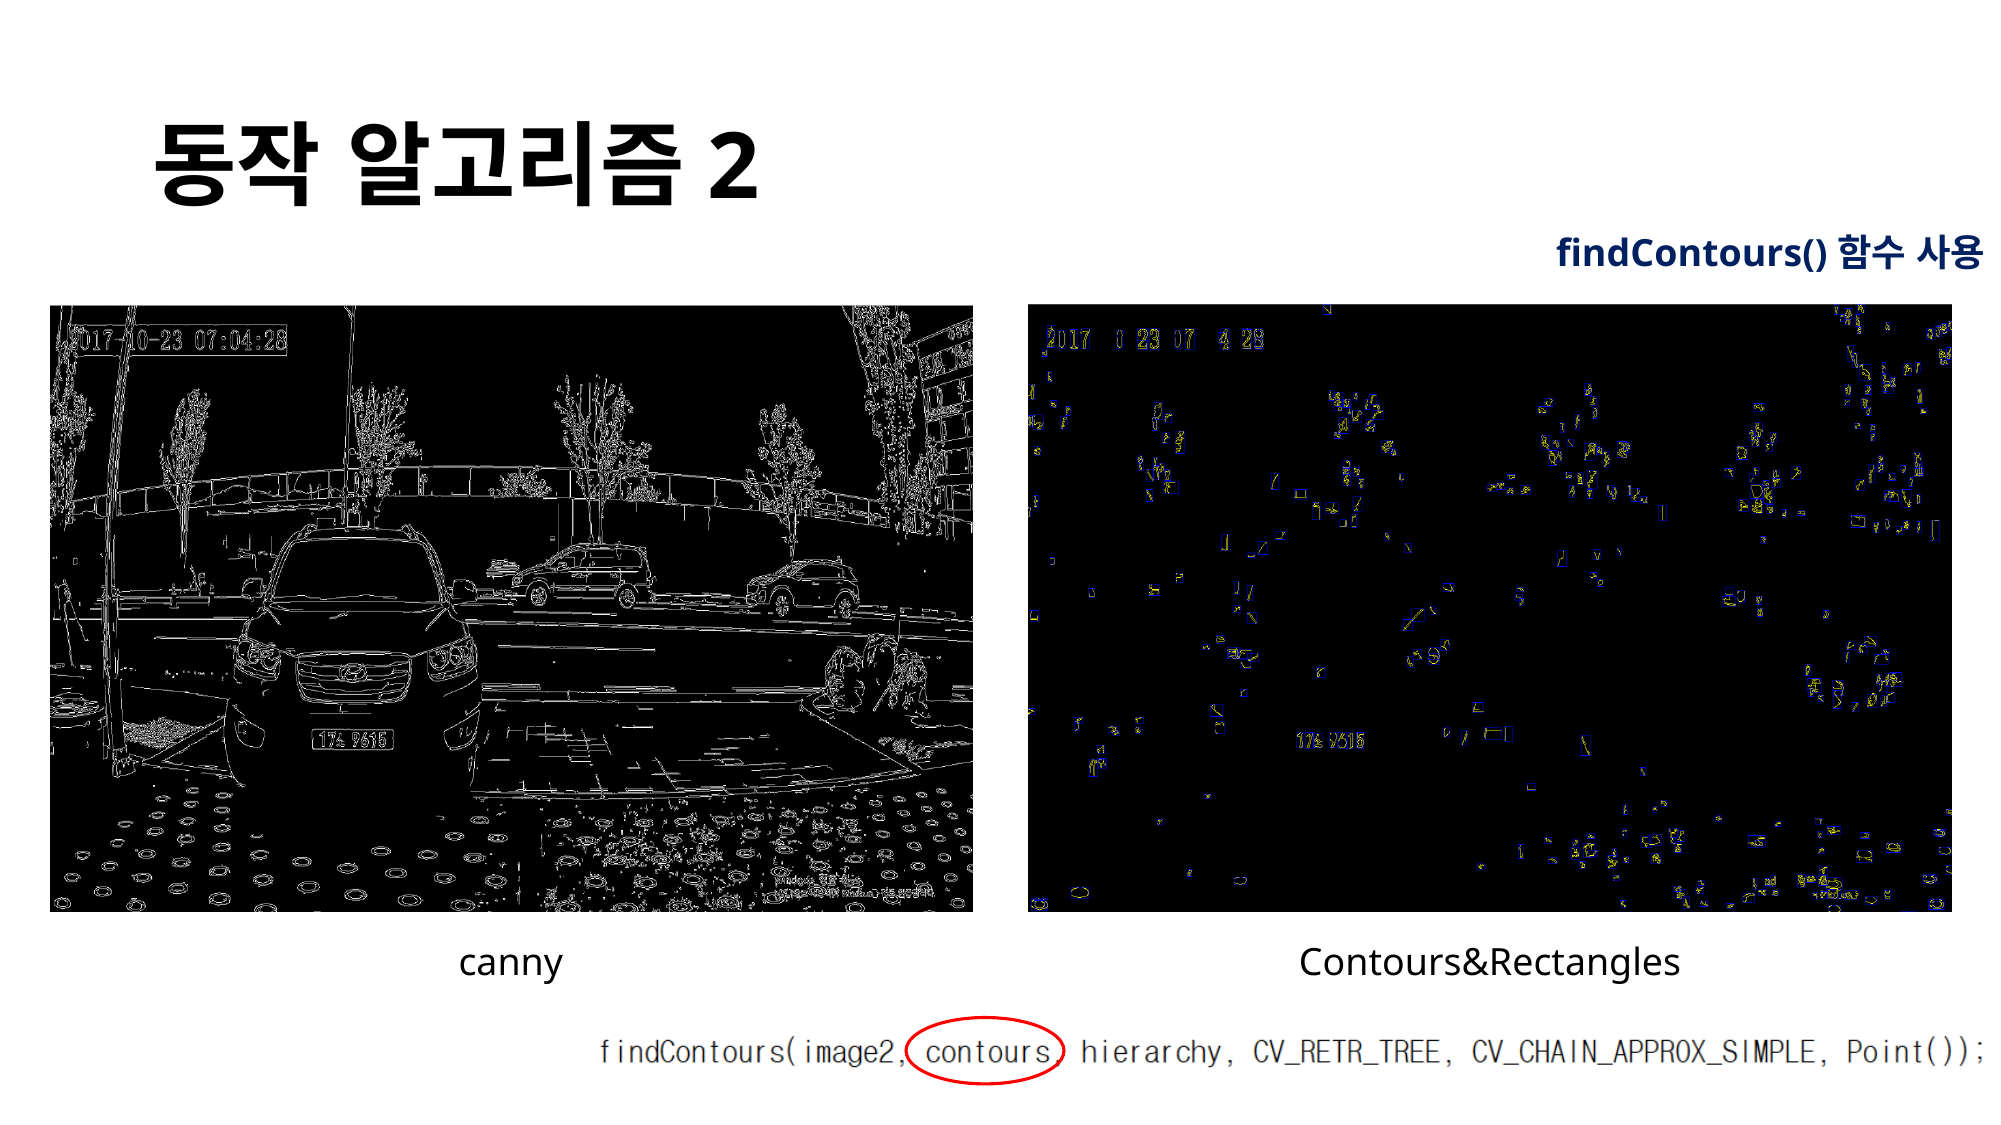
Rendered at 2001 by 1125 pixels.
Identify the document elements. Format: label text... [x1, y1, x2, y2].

text_box canny [443, 930, 579, 991]
picture [1028, 303, 1952, 912]
title 동작 알고리즘2 [137, 59, 1863, 278]
text_box findContours()함수 사용 [1541, 222, 2000, 282]
picture [49, 303, 973, 912]
picture [590, 1034, 1990, 1072]
text_box [915, 1016, 1055, 1034]
text_box Contours&Rectangles [1284, 930, 1697, 991]
text_box [922, 1072, 1048, 1085]
